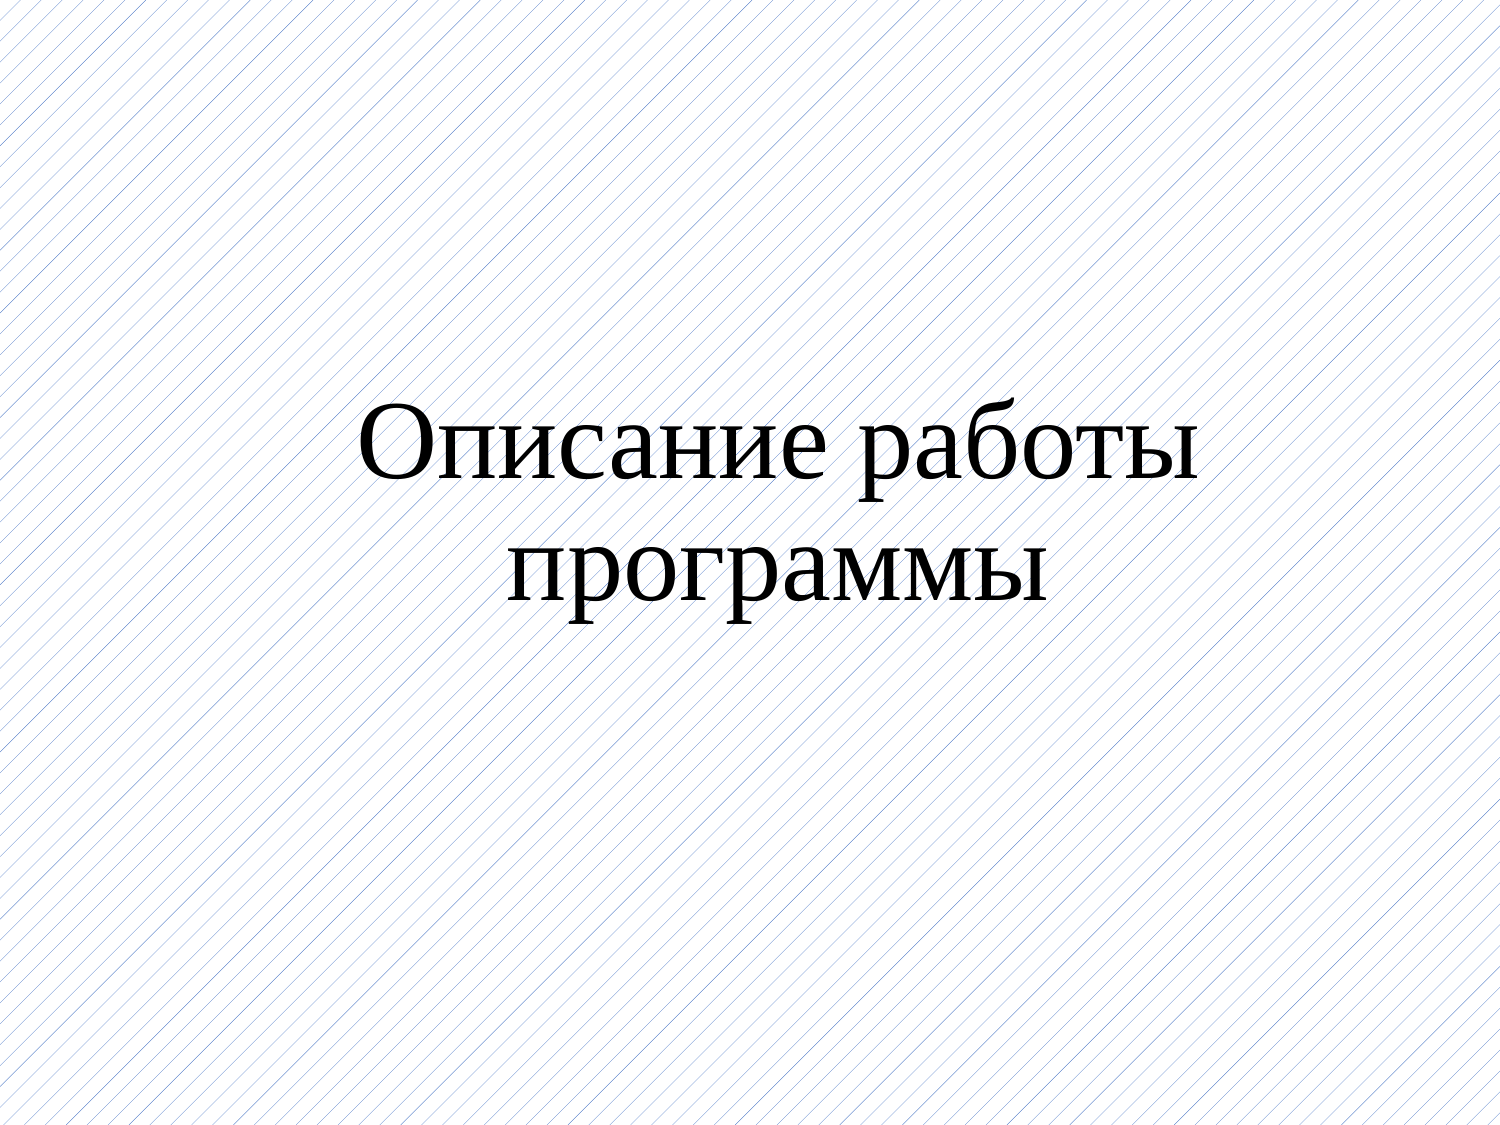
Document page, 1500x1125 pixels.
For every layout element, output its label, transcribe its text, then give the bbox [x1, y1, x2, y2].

text_box Описание работы программы [131, 394, 1426, 612]
